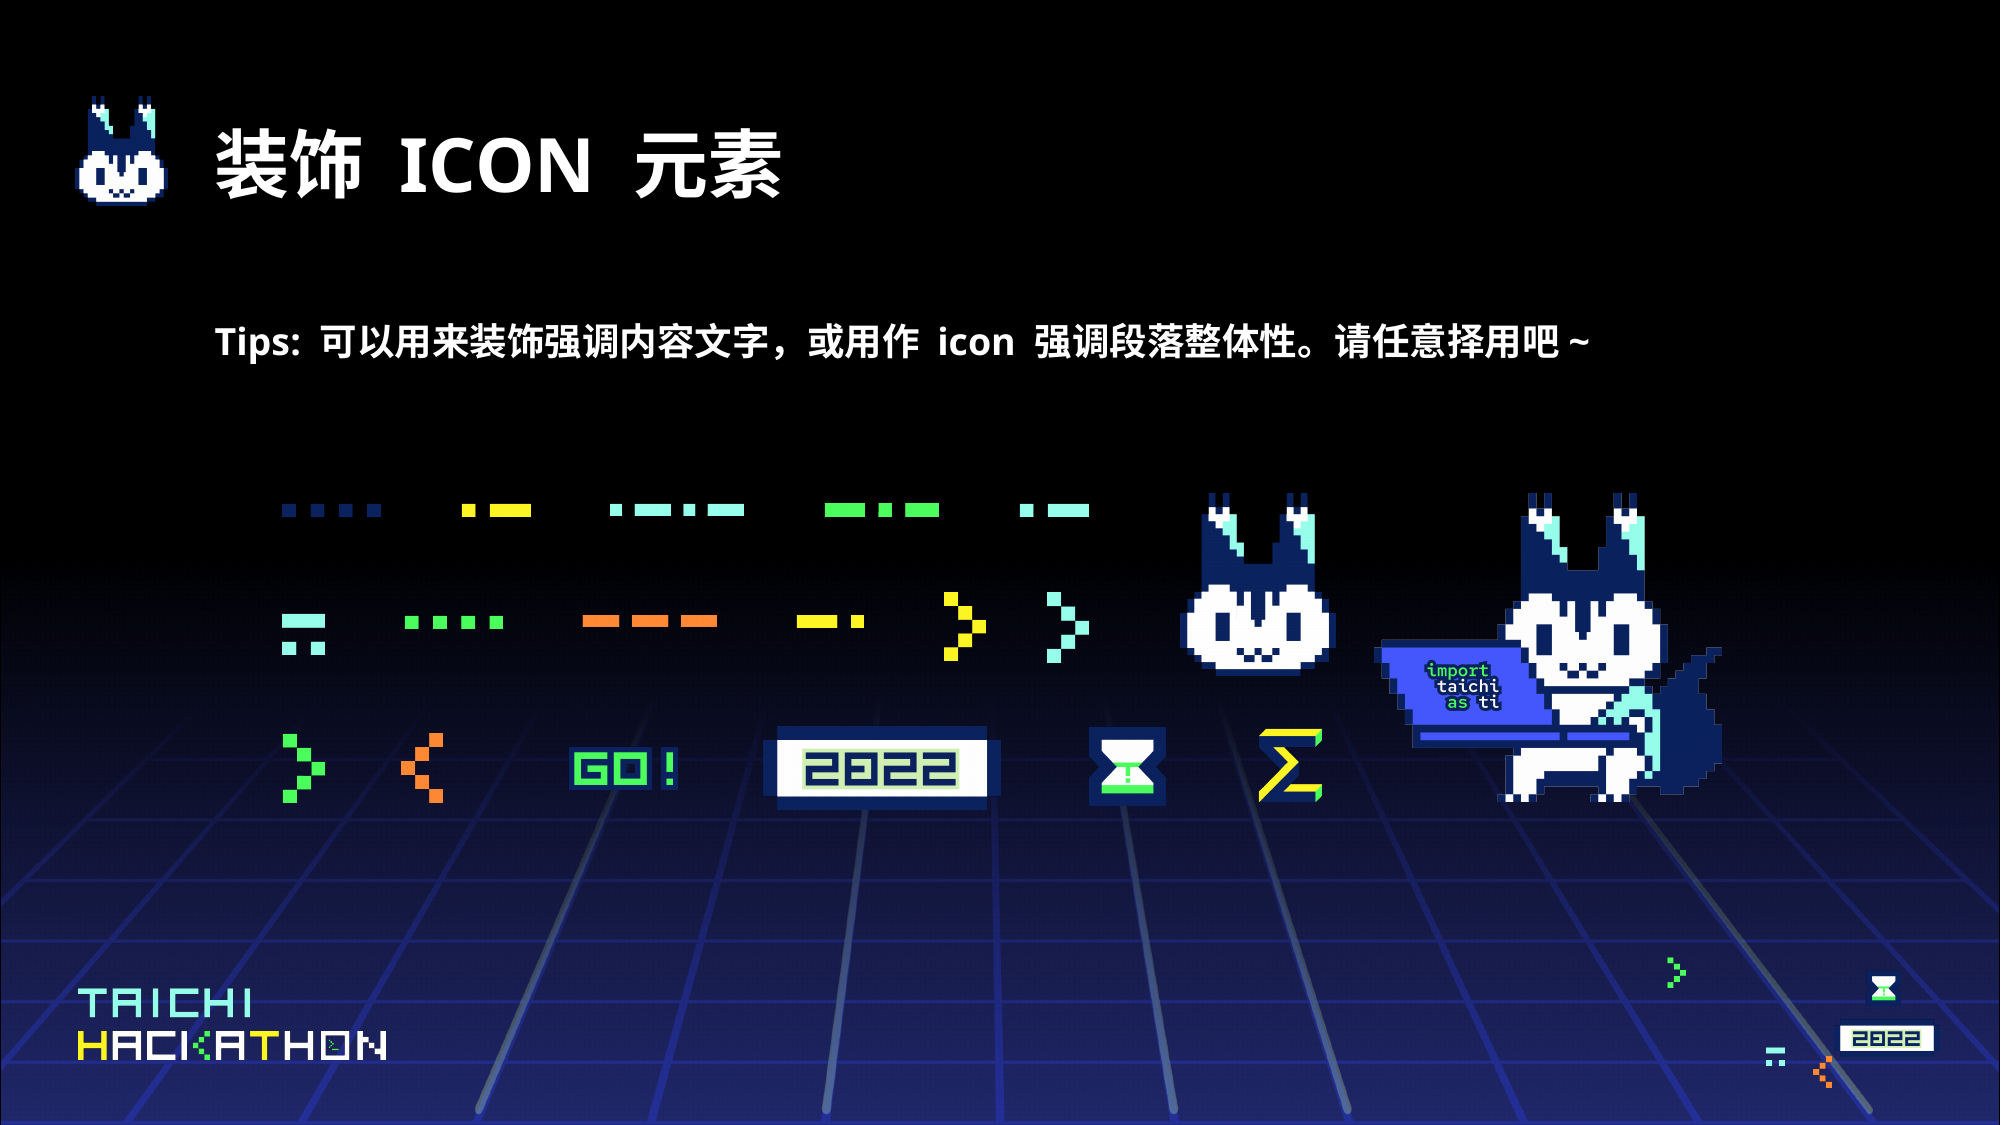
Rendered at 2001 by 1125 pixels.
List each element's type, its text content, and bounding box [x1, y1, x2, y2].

title 装饰 ICON 元素 [199, 59, 1814, 275]
list Tips: 可以用来装饰强调内容文字，或用作 icon 强调段落整体性。请任意择用吧~ [199, 275, 1814, 411]
picture [1, 0, 1999, 1125]
